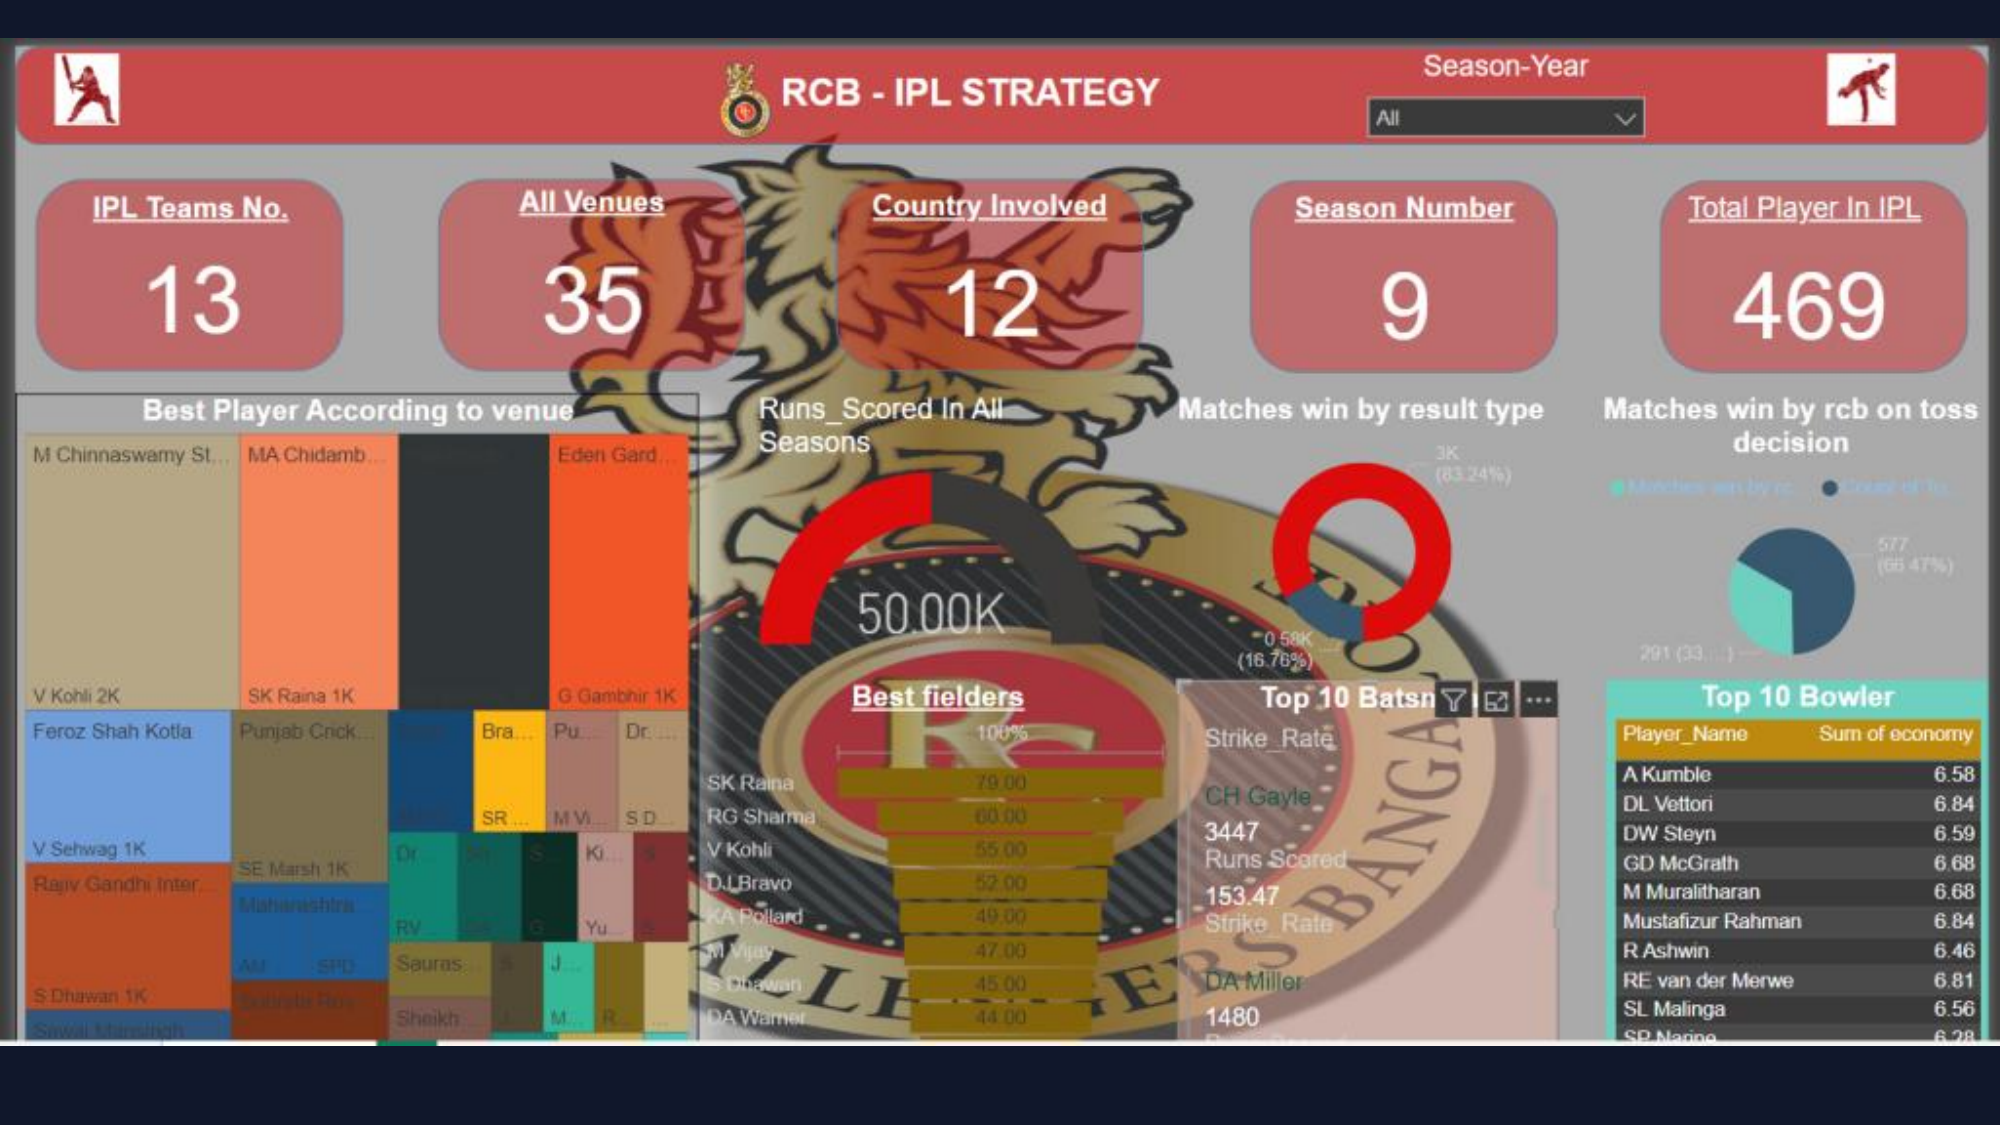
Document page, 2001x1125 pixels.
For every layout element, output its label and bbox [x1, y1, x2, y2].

picture [0, 38, 2000, 1046]
